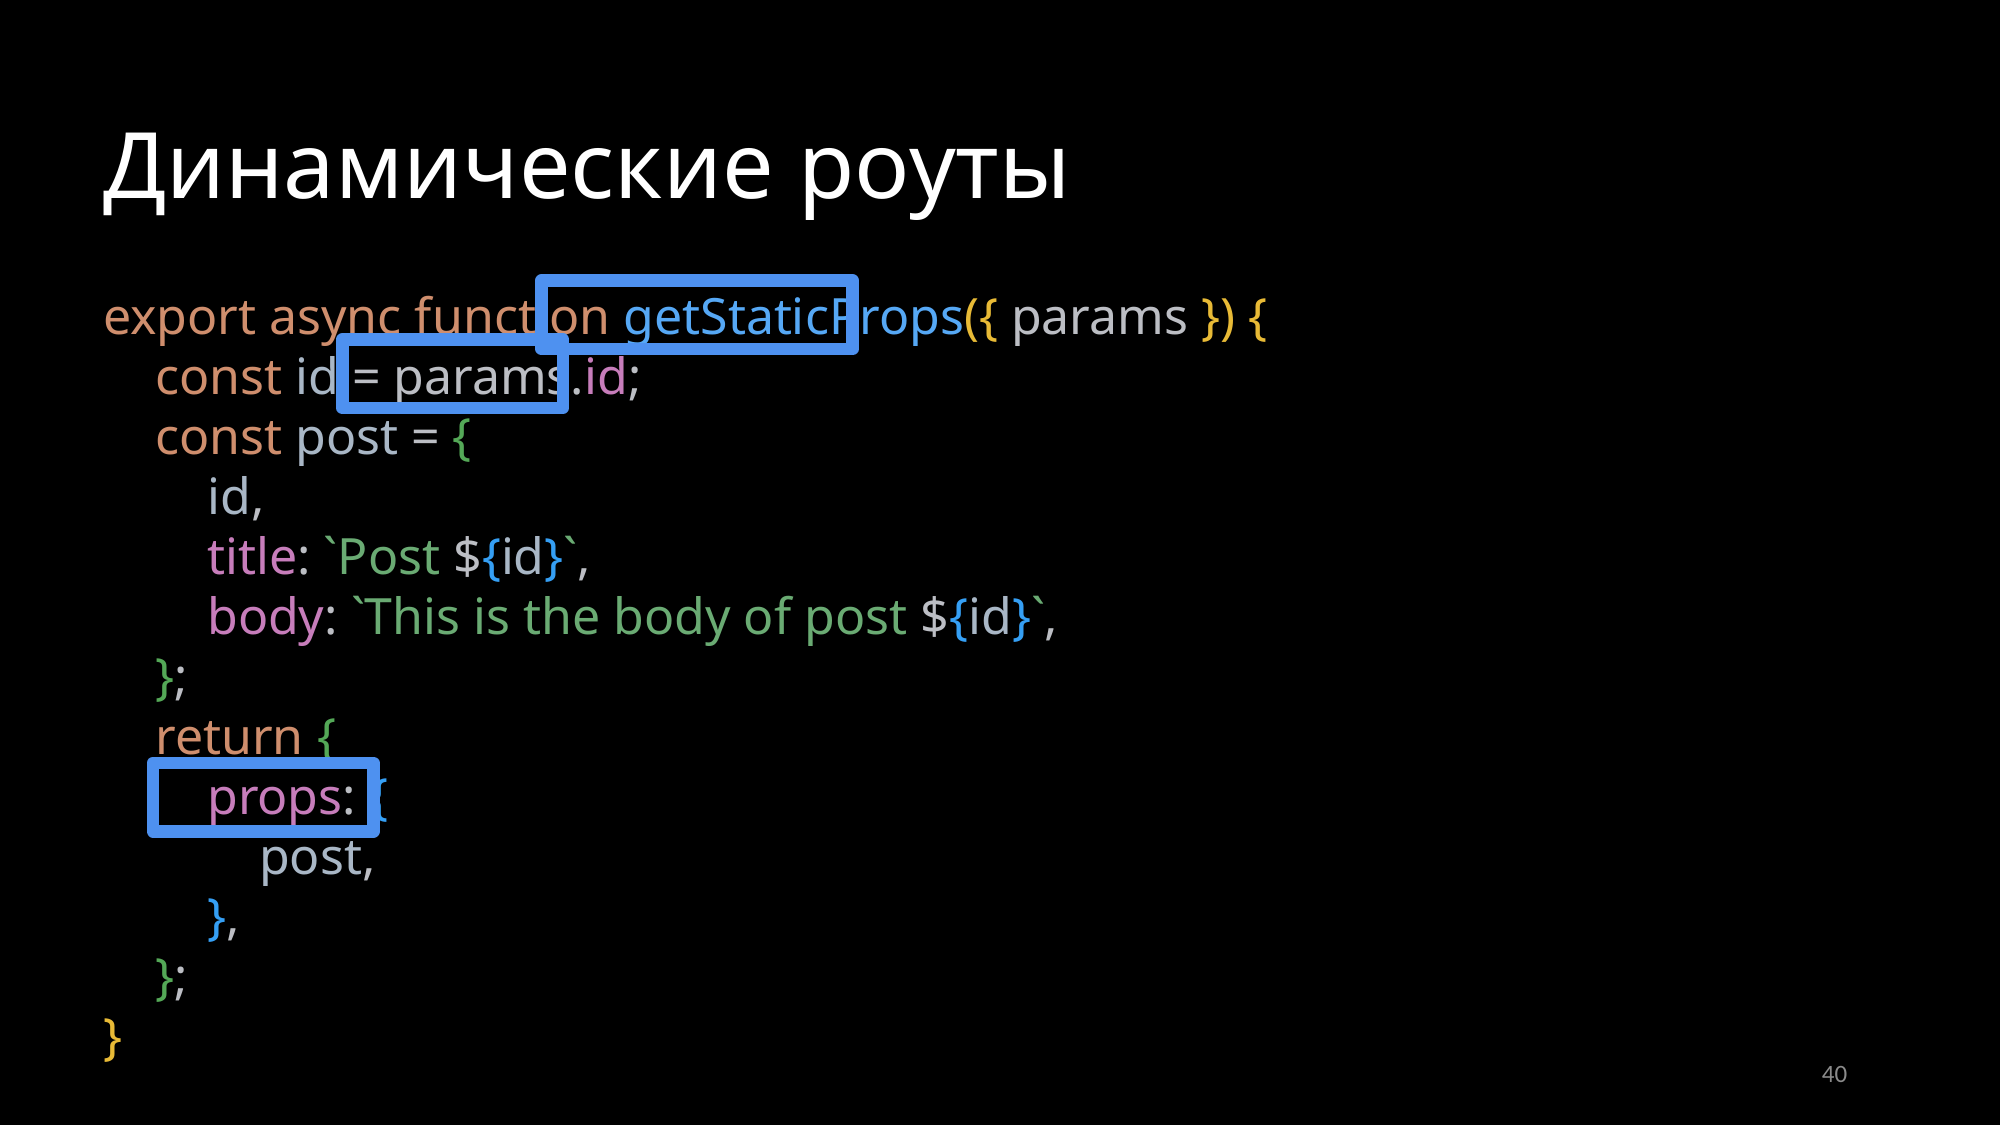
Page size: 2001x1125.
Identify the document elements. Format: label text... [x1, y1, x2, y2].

slide_number 40 [1412, 1042, 1863, 1103]
text_box [540, 280, 854, 350]
text_box [341, 338, 564, 409]
text_box [152, 762, 374, 832]
text_box export async function getStaticProps({ params }) { const id = params.id; const post = { id, title: `Post ${id}`, body: `This is the body of post ${id}`, }; return { props: { post, }, }; } [88, 277, 1483, 1072]
text_box Динамические роуты [88, 59, 1396, 277]
